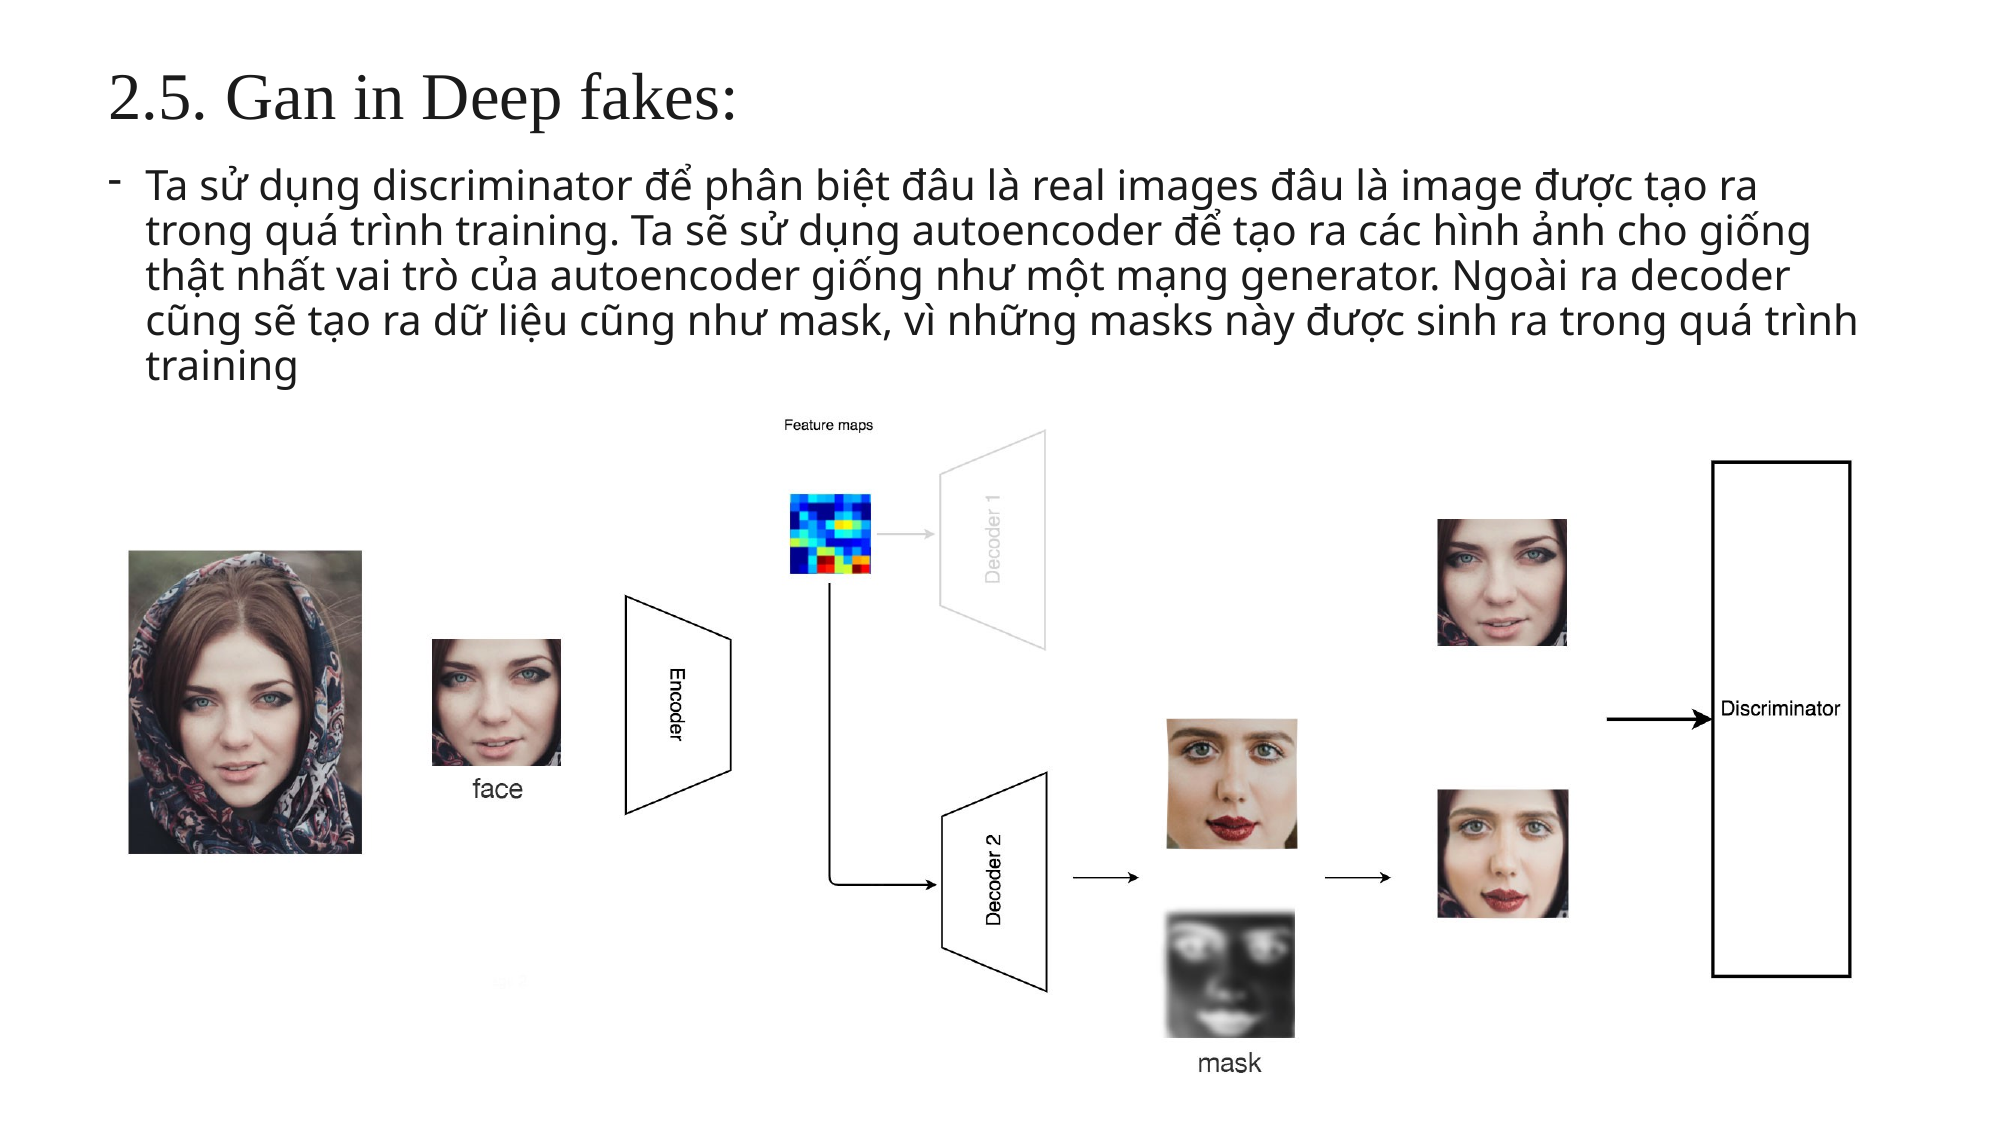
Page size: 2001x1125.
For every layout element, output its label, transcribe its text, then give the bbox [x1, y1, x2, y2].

text_box Ta sử dụng discriminator để phân biệt đâu là real images đâu là image được tạo ra trong quá trình training. Ta sẽ sử dụng autoencoder để tạo ra các hình ảnh cho giống thật nhất vai trò của autoencoder giống như một mạng generator. Ngoài ra decoder cũng sẽ tạo ra dữ liệu cũng như mask, vì những masks này được sinh ra trong quá trình training [93, 156, 1882, 478]
text_box 2.5. Gan in Deep fakes: [93, 21, 1819, 156]
picture [107, 416, 1882, 1125]
